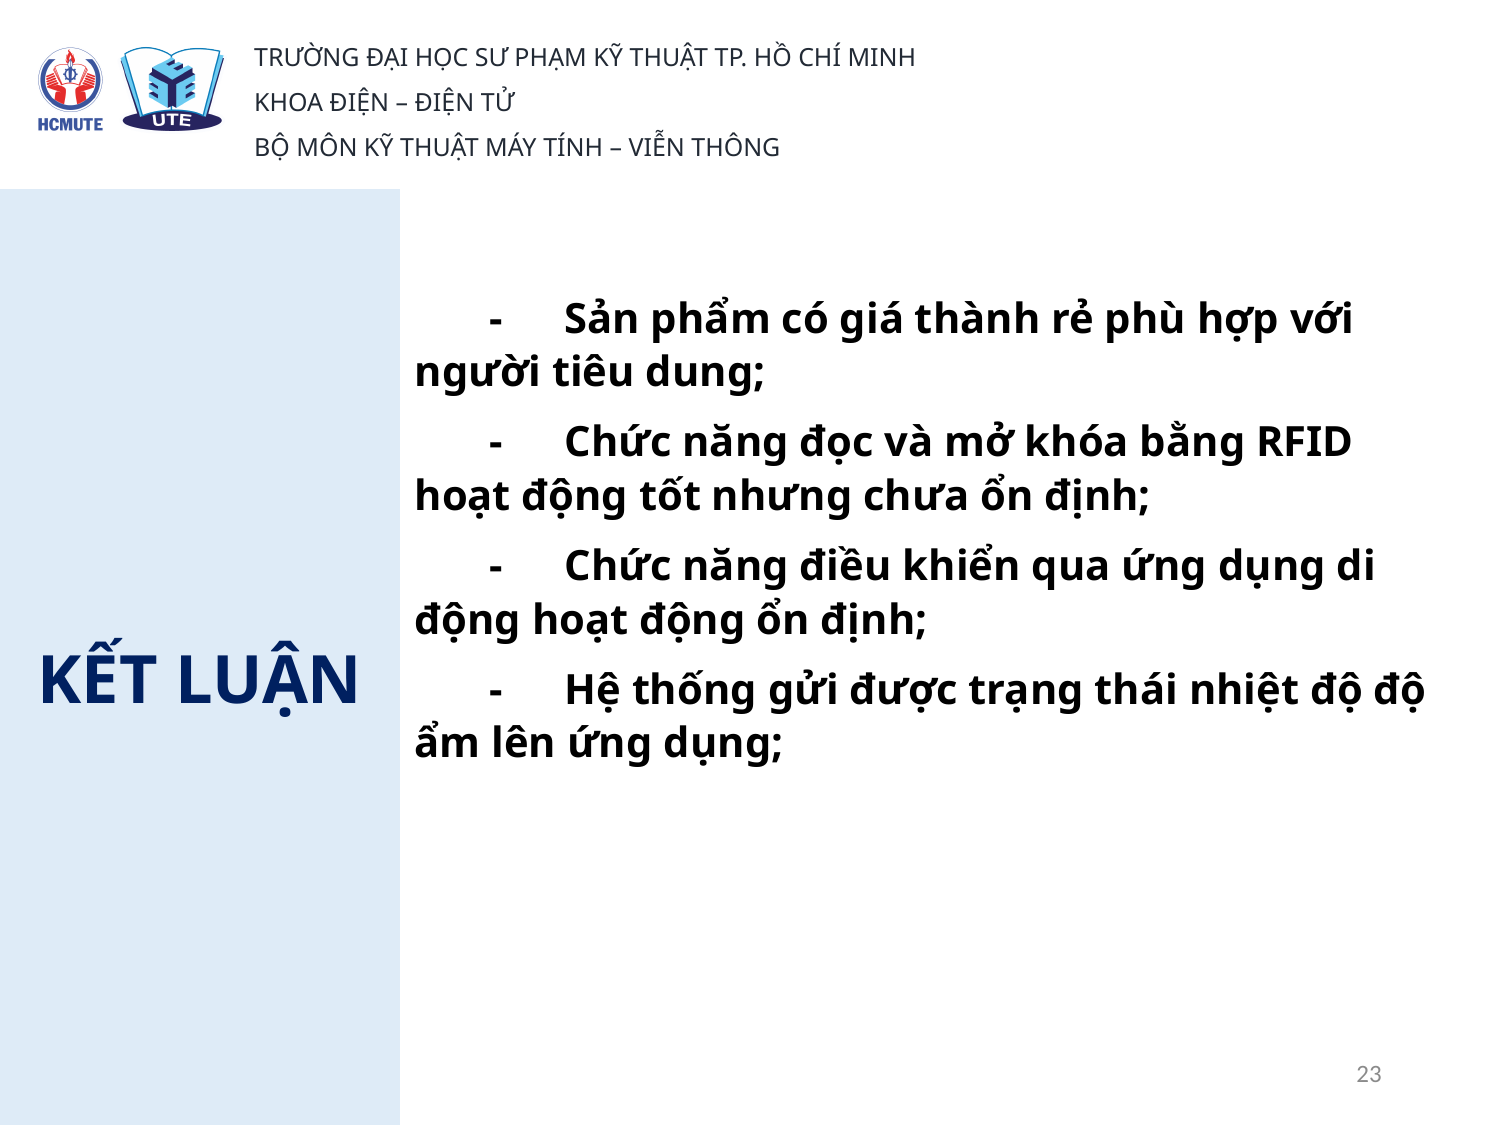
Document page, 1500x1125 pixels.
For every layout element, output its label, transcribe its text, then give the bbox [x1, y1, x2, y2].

text_box - Sản phẩm có giá thành rẻ phù hợp với người tiêu dung; - Chức năng đọc và mở khóa bằng RFID hoạt động tốt nhưng chưa ổn định; - Chức năng điều khiển qua ứng dụng di động hoạt động ổn định; - Hệ thống gửi được trạng thái nhiệt độ độ ẩm lên ứng dụng; [399, 280, 1448, 844]
text_box TRƯỜNG ĐẠI HỌC SƯ PHẠM KỸ THUẬT TP. HỒ CHÍ MINH KHOA ĐIỆN – ĐIỆN TỬ BỘ MÔN KỸ THUẬT MÁY TÍNH – VIỄN THÔNG [239, 19, 1483, 169]
text_box KẾT LUẬN [0, 188, 401, 1125]
picture [37, 46, 227, 134]
slide_number 23 [1059, 1042, 1397, 1103]
